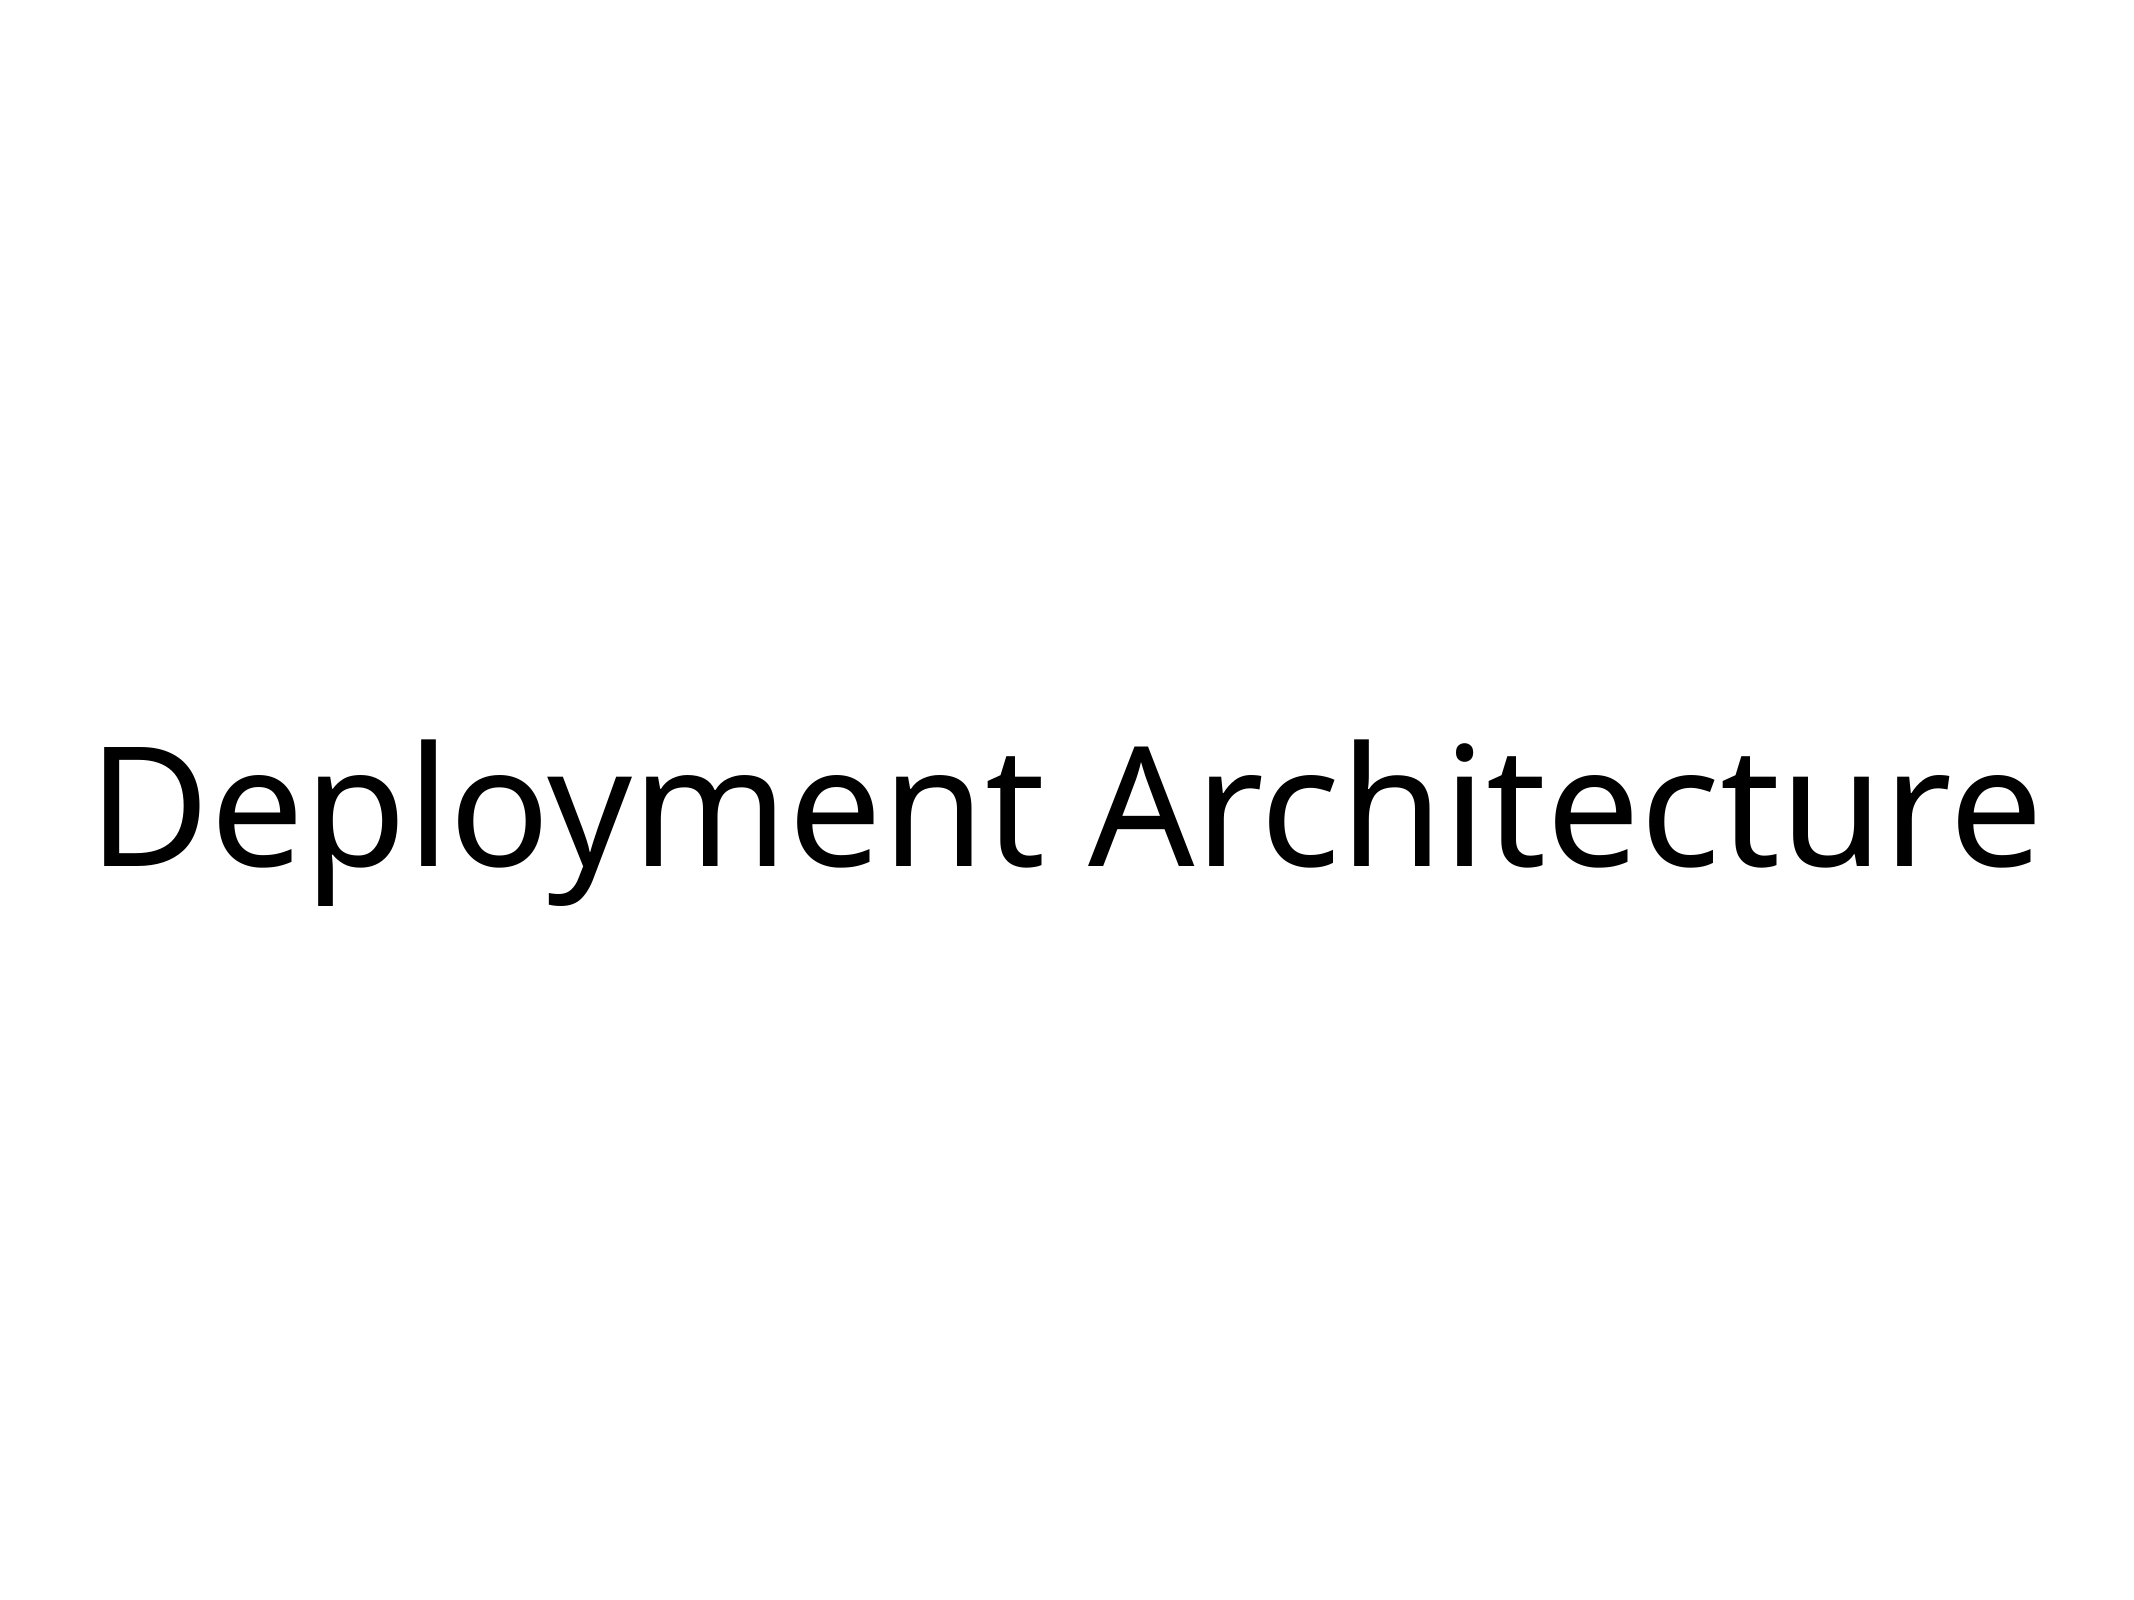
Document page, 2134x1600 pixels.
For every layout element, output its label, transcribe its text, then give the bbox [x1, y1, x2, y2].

title Deployment Architecture [57, 528, 2077, 1072]
